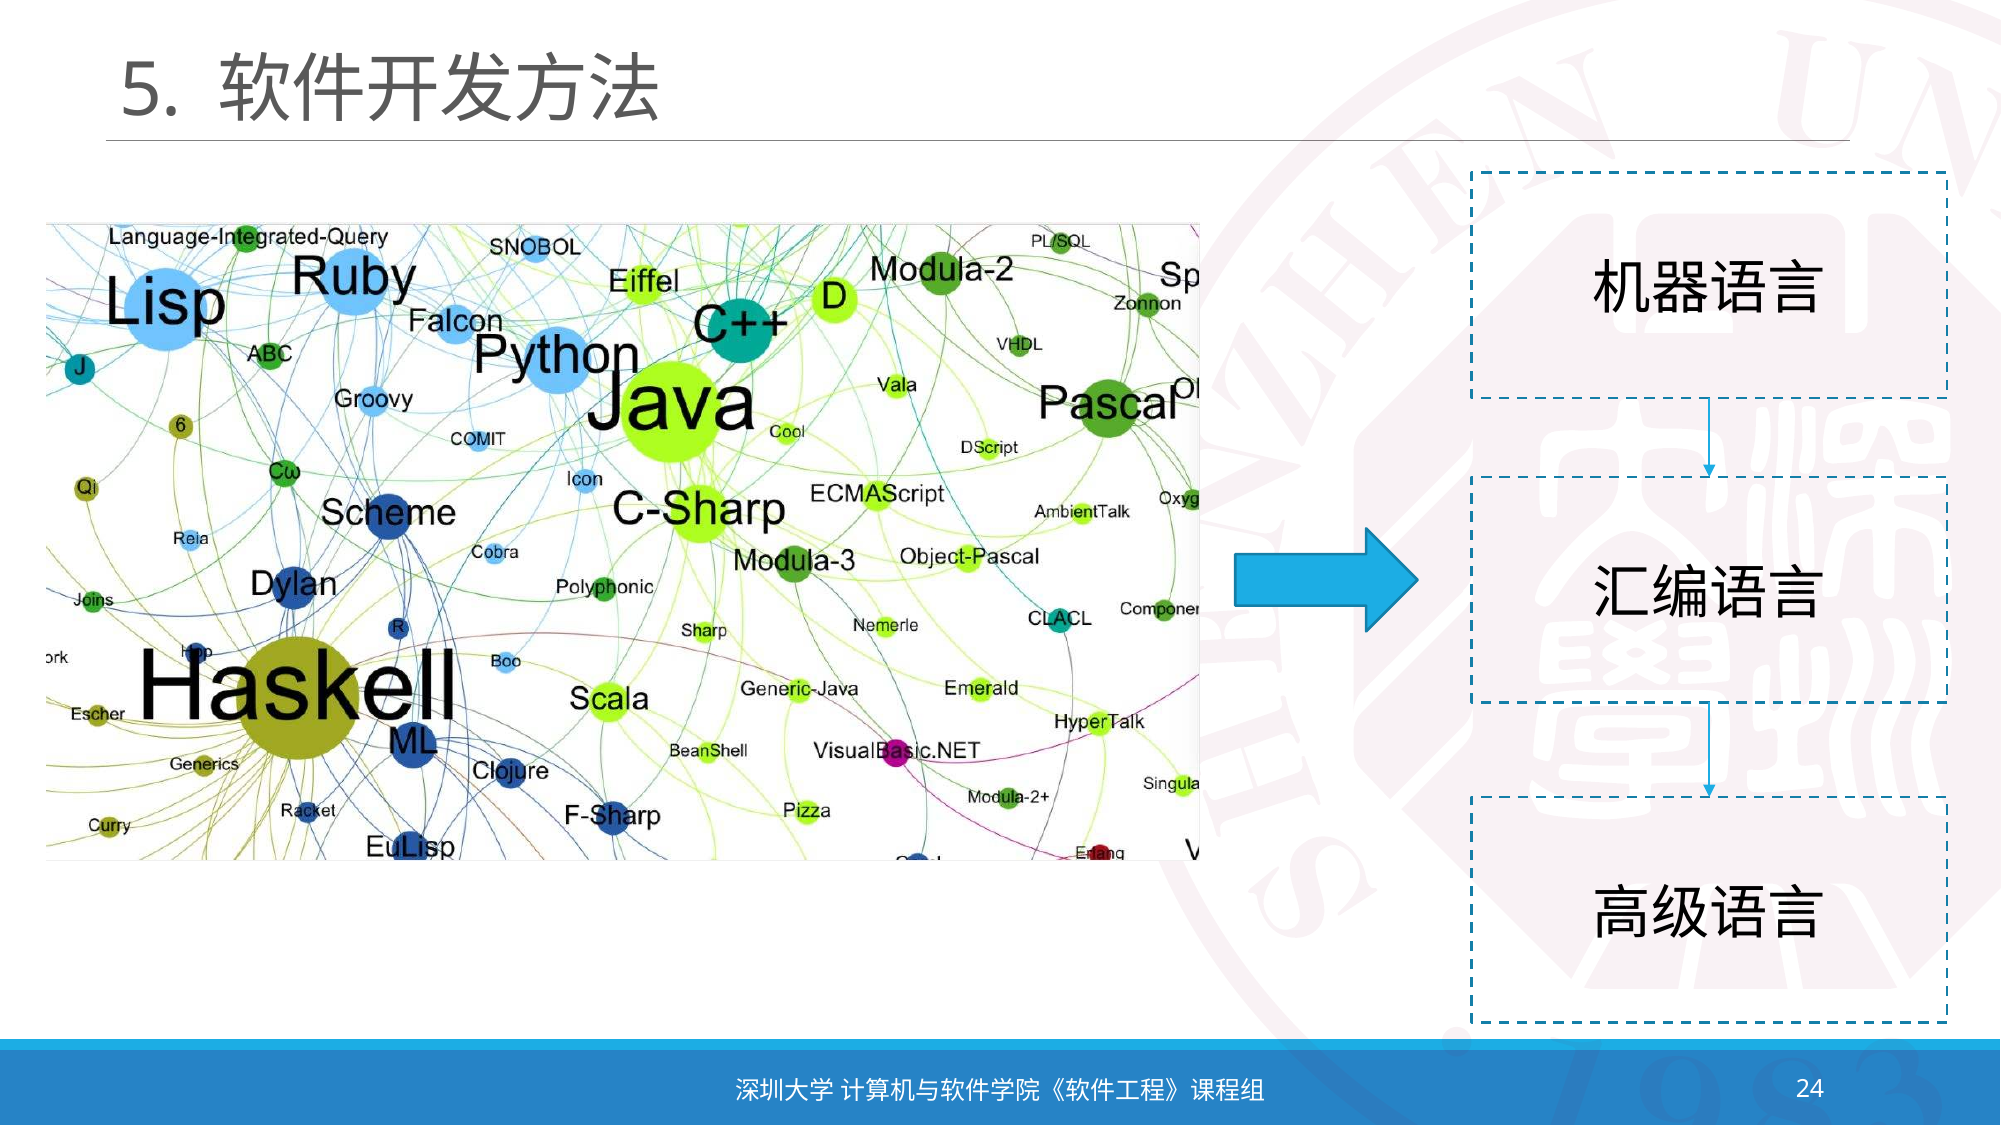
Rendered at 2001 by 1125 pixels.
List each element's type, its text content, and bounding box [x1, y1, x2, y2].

footer 深圳大学 计算机与软件学院《软件工程》课程组 [604, 1059, 1396, 1120]
title 5. 软件开发方法 [104, 0, 1856, 139]
text_box 高级语言 [1470, 796, 1948, 1024]
slide_number 24 [1624, 1059, 1840, 1120]
text_box [1233, 527, 1419, 633]
text_box 汇编语言 [1470, 476, 1948, 704]
picture [46, 221, 1201, 862]
text_box 机器语言 [1470, 171, 1948, 399]
